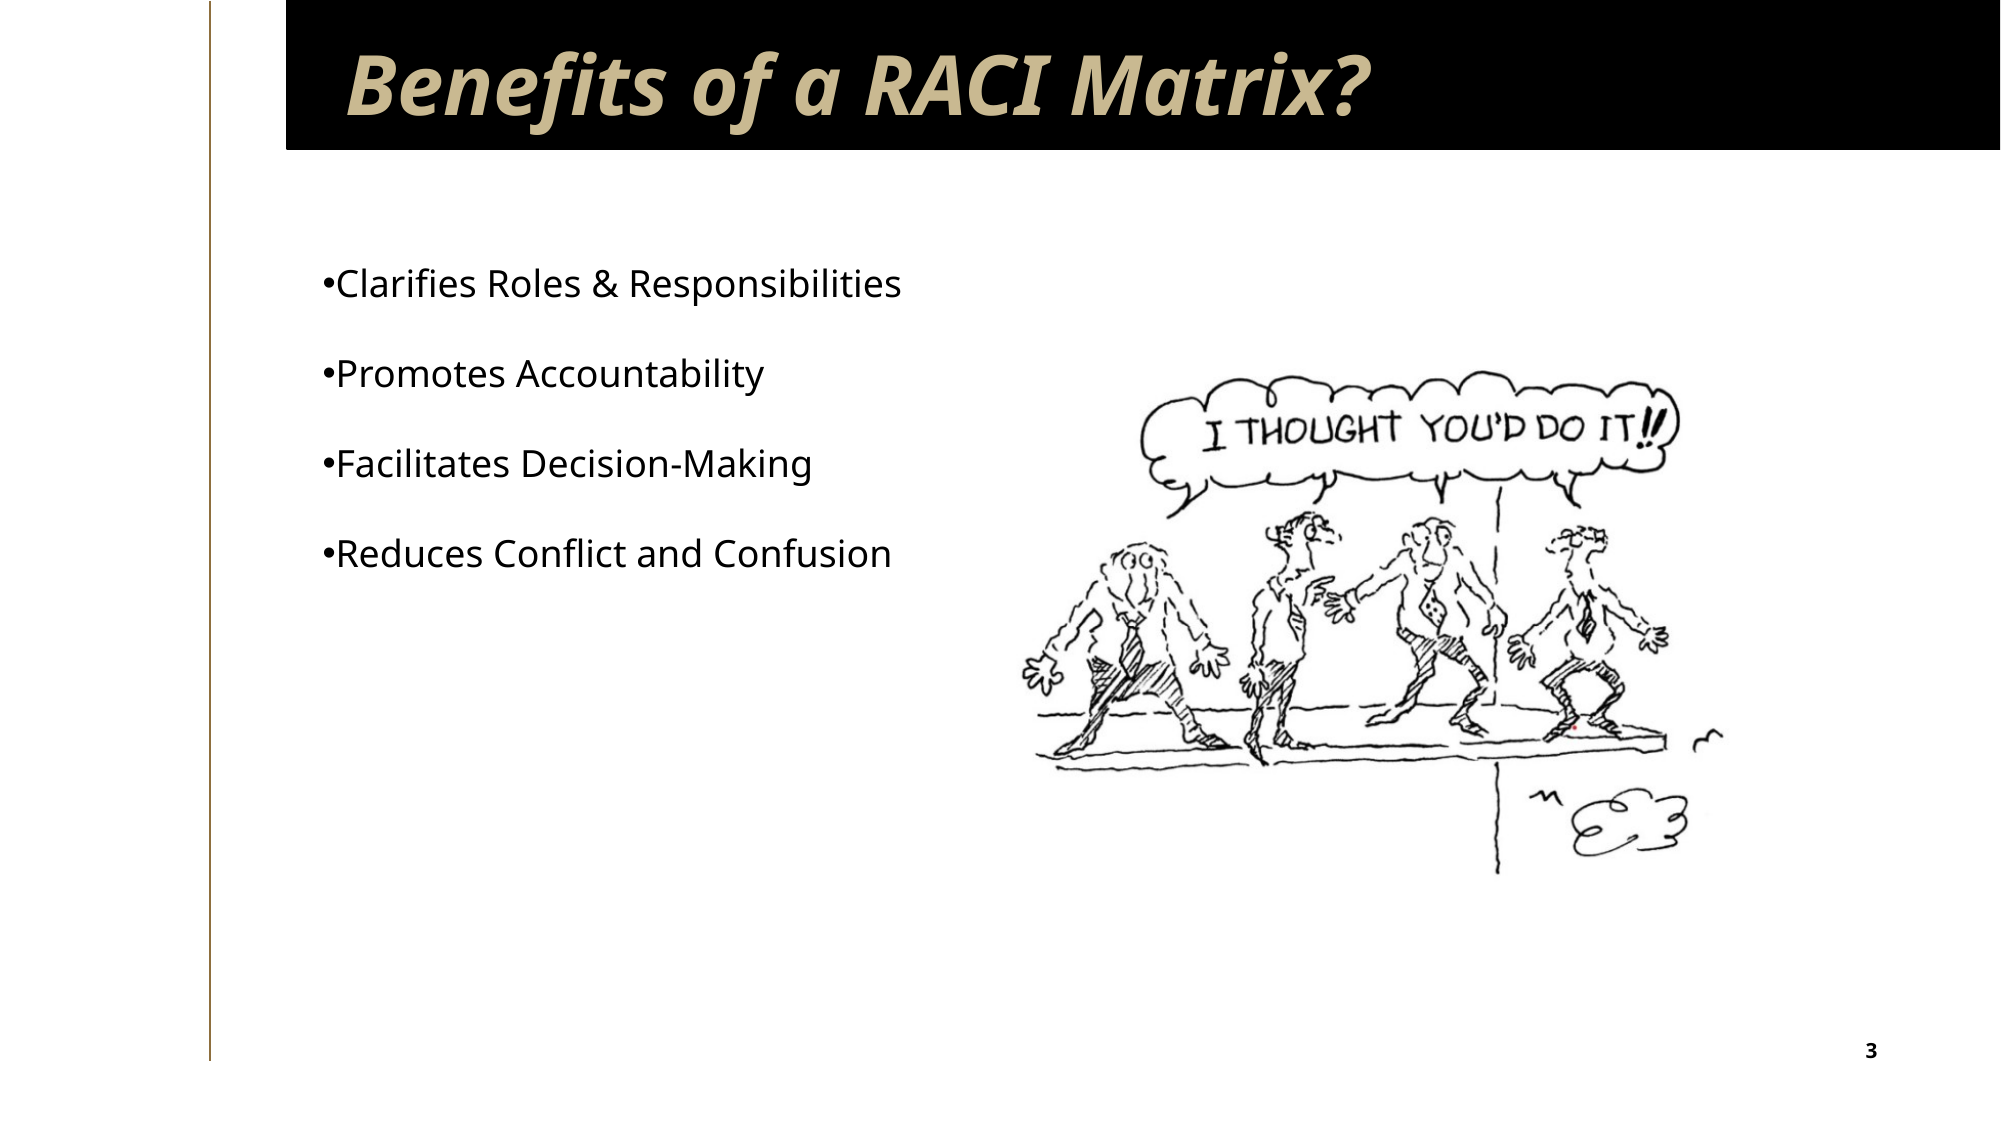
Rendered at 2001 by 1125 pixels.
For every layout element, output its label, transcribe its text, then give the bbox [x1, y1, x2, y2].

picture [910, 319, 1889, 933]
slide_number 3 [1831, 1021, 1912, 1082]
text_box Clarifies Roles & Responsibilities Promotes Accountability Facilitates Decision-Making Reduces Conflict and Confusion [307, 252, 1493, 583]
title Benefits of a RACI Matrix? [343, 40, 1868, 140]
